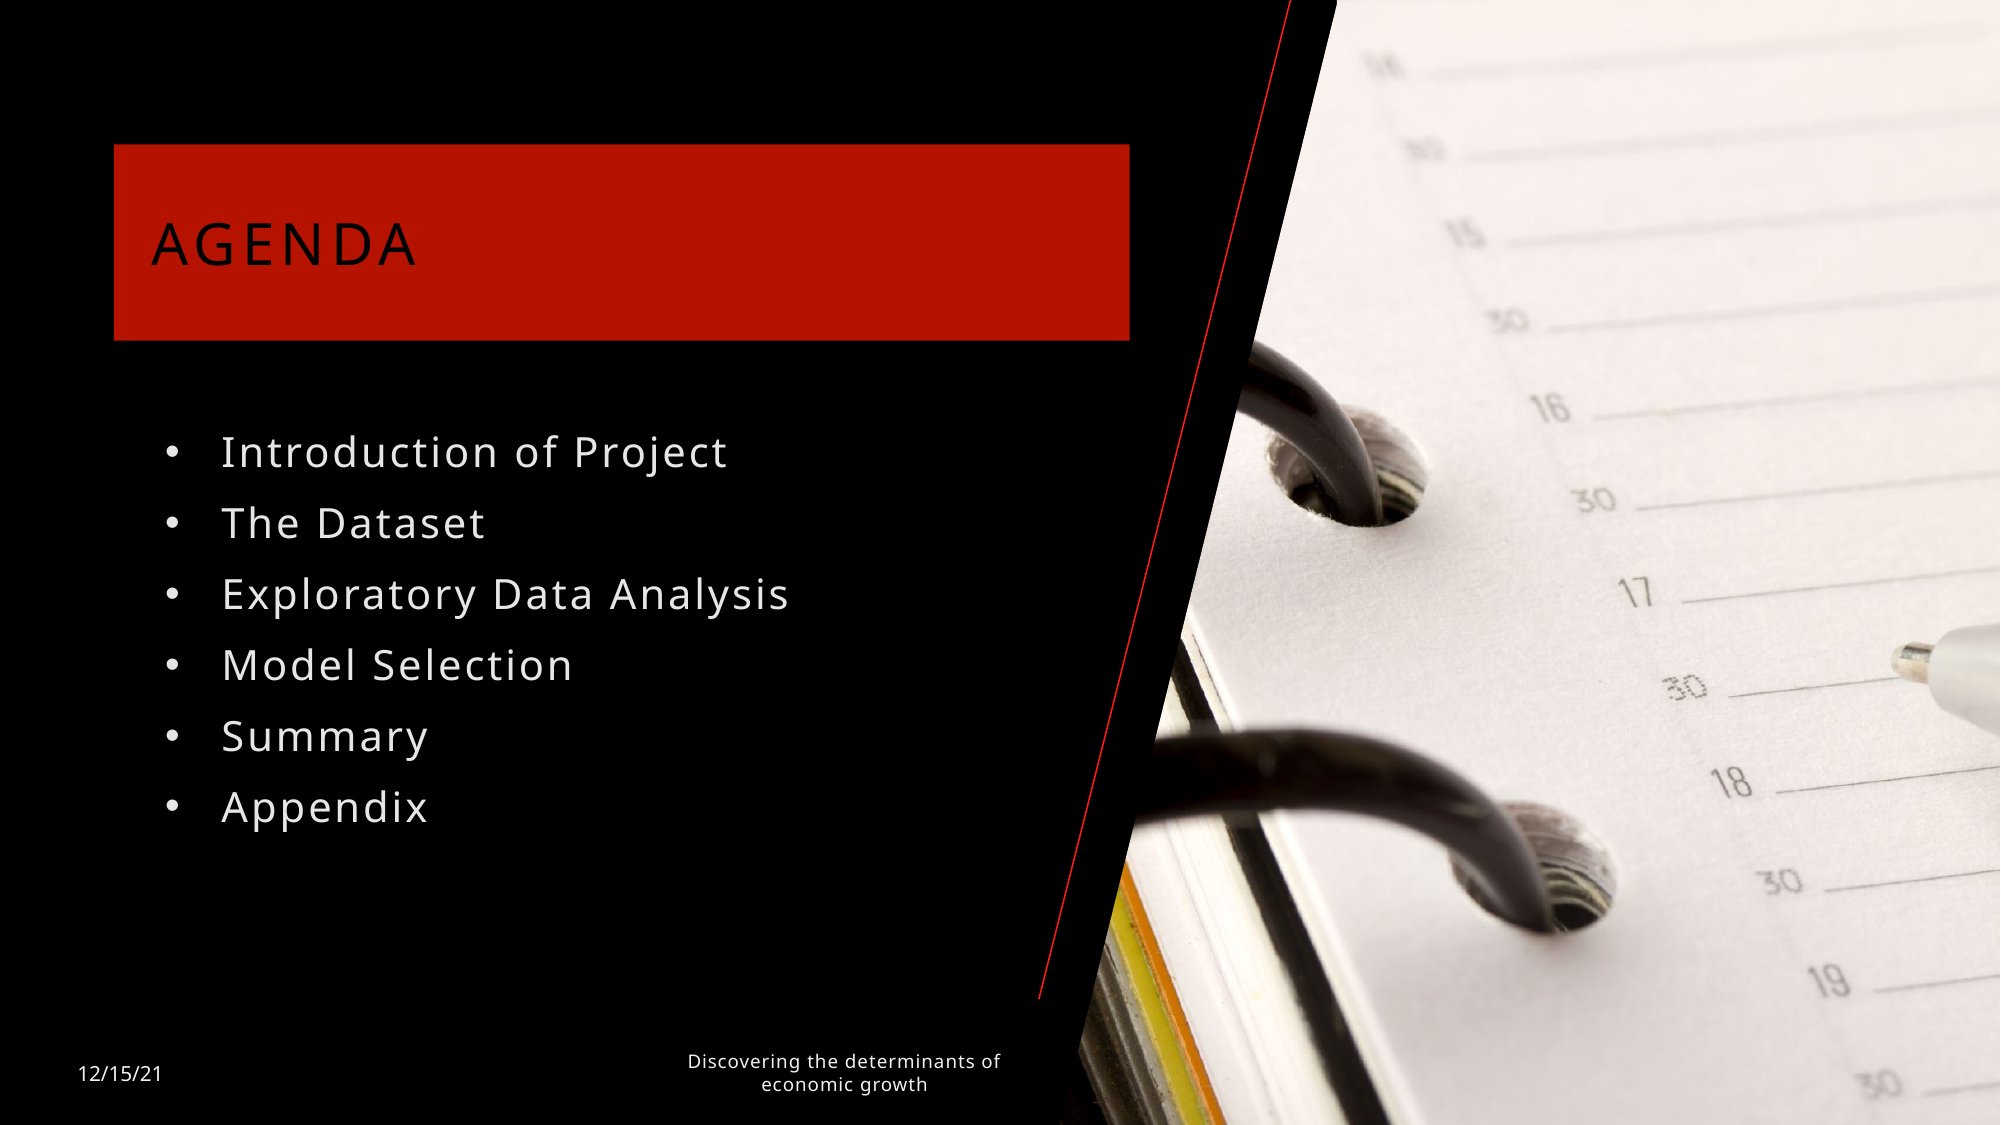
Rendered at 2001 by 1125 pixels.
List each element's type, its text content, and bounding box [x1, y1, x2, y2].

footer Discovering the determinants of economic growth [664, 1042, 1024, 1103]
picture [1059, 0, 2000, 1125]
title Agenda [113, 144, 1059, 341]
subtitle Introduction of Project The Dataset Exploratory Data Analysis Model Selection Summary Appendix [150, 418, 875, 1000]
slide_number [62, 1042, 347, 1103]
